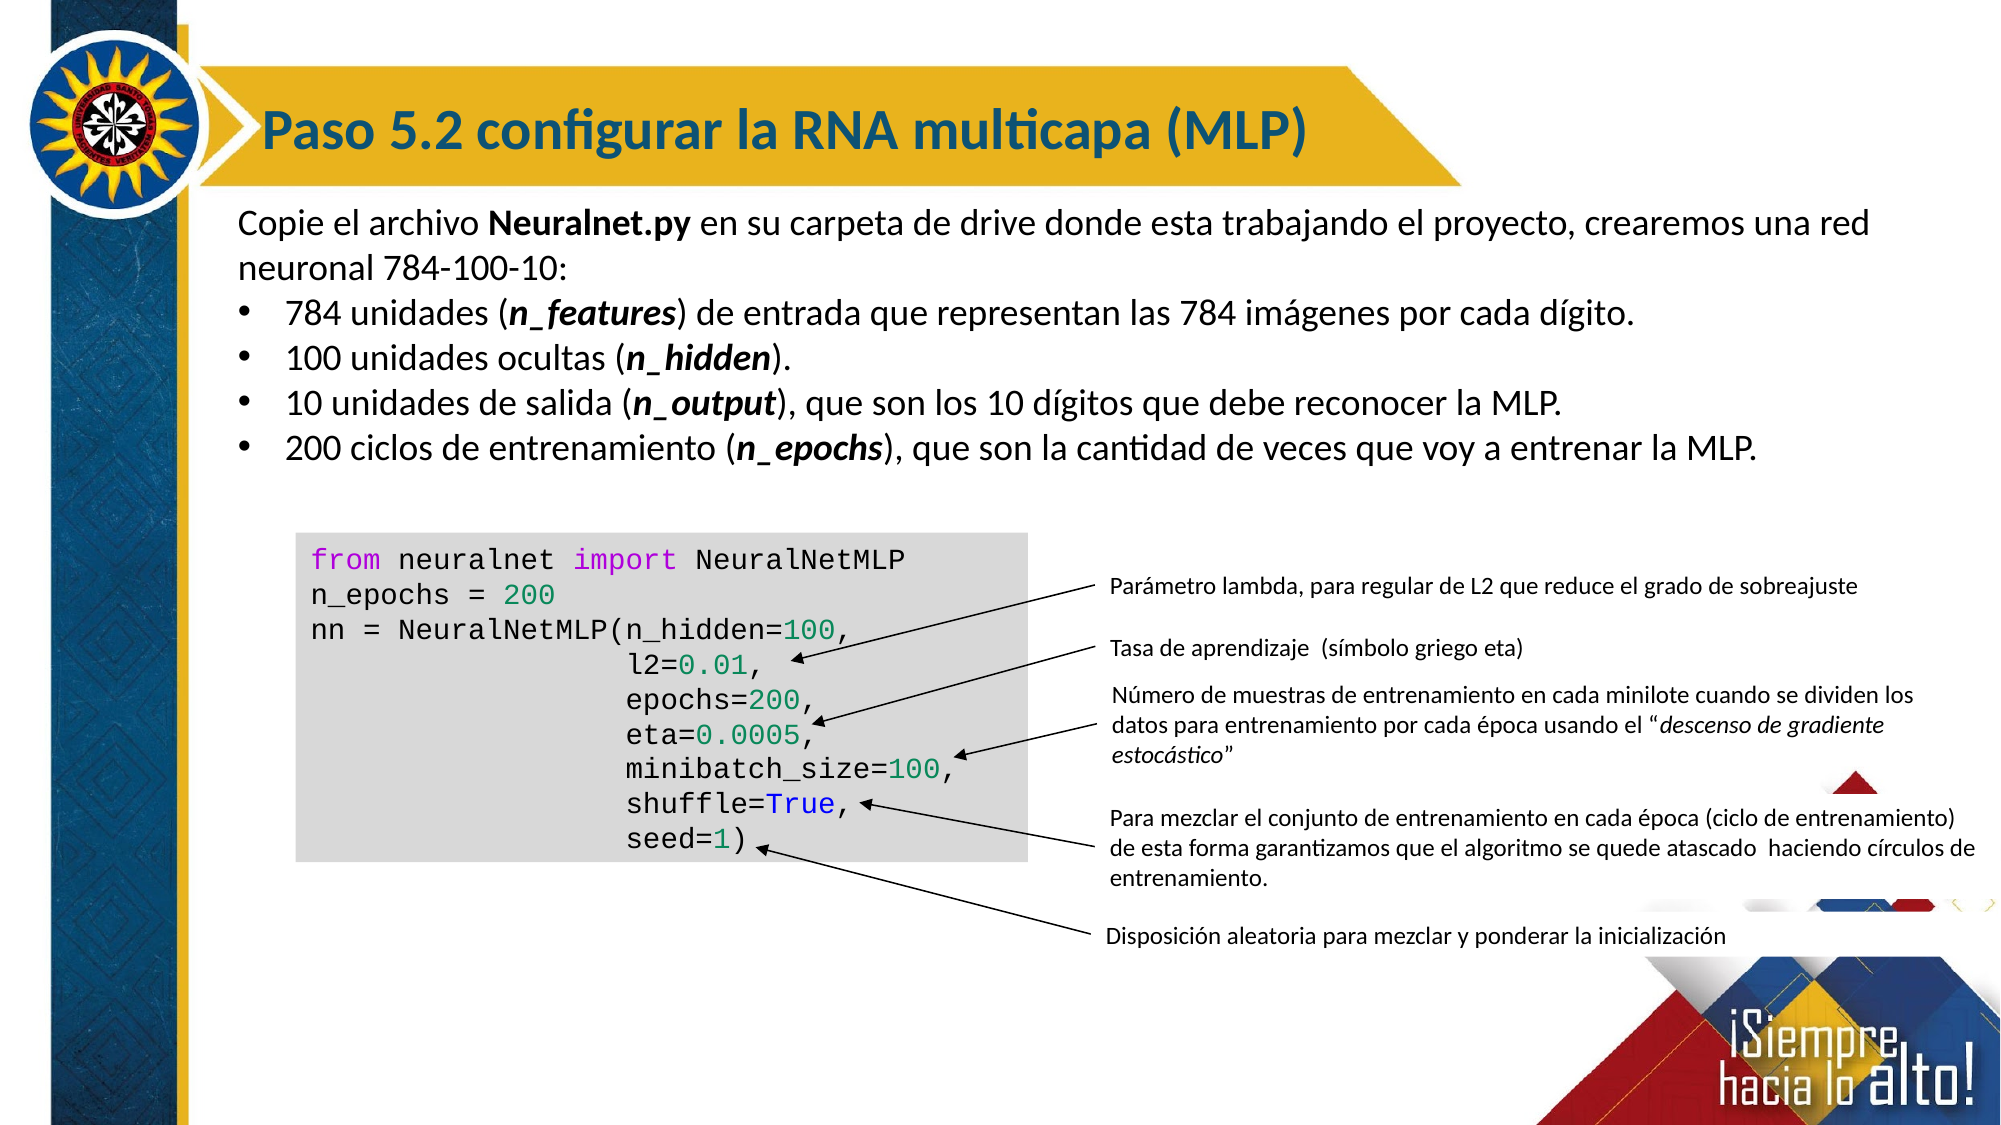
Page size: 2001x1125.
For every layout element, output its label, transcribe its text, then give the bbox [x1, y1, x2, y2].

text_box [953, 724, 1098, 758]
text_box from neuralnet import NeuralNetMLP n_epochs = 200 nn = NeuralNetMLP(n_hidden=100, l2=0.01, epochs=200, eta=0.0005, minibatch_size=100, shuffle=True, seed=1) [295, 532, 1028, 863]
text_box Tasa de aprendizaje (símbolo griego eta) [1100, 623, 1934, 669]
text_box Paso 5.2 configurar la RNA multicapa (MLP) [247, 83, 1442, 169]
text_box Número de muestras de entrenamiento en cada minilote cuando se dividen los datos para entrenamiento por cada época usando el “descenso de gradiente estocástico” [1096, 671, 1936, 777]
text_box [811, 646, 1096, 725]
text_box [790, 584, 1096, 662]
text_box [858, 802, 1095, 848]
text_box Copie el archivo Neuralnet.py en su carpeta de drive donde esta trabajando el proyecto, crearemos una red neuronal 784-100-10: 784 unidades (n_features) de entrada que representan las 784 imágenes por cada dígito. 100 unidades ocultas (n_hidden). 10 unidades de salida (n_output), que son los 10 dígitos que debe reconocer la MLP. 200 ciclos de entrenamiento (n_epochs), que son la cantidad de veces que voy a entrenar la MLP. [222, 190, 1910, 521]
text_box Para mezclar el conjunto de entrenamiento en cada época (ciclo de entrenamiento) de esta forma garantizamos que el algoritmo se quede atascado haciendo círculos de entrenamiento. [1094, 794, 2000, 899]
text_box Disposición aleatoria para mezclar y ponderar la inicialización [1090, 911, 1996, 957]
text_box Parámetro lambda, para regular de L2 que reduce el grado de sobreajuste [1094, 562, 1934, 608]
picture [0, 0, 2001, 1125]
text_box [755, 846, 1092, 935]
